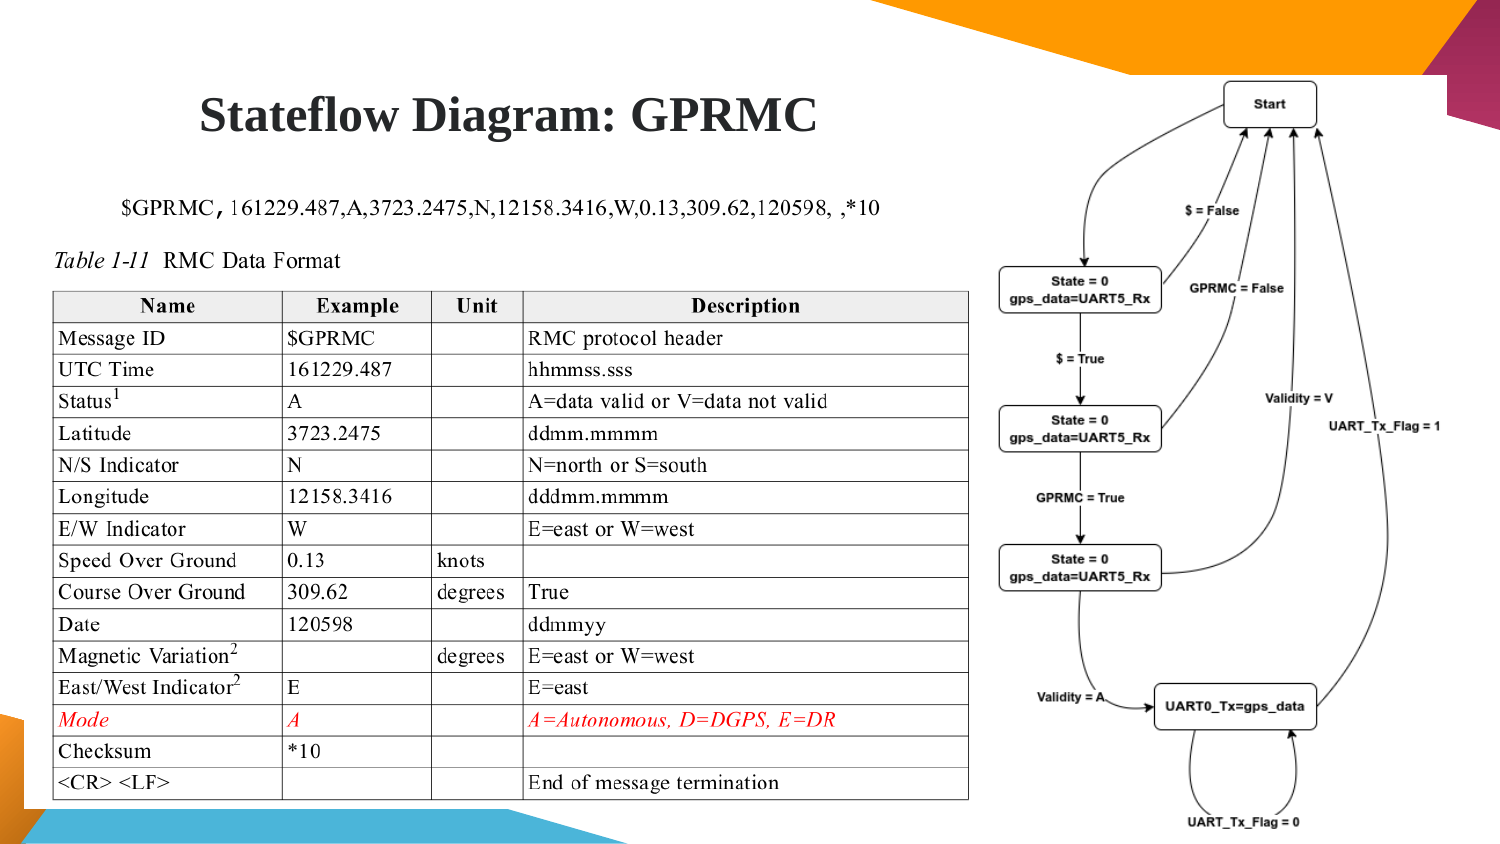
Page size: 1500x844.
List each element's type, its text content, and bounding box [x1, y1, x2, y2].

picture [24, 75, 1447, 837]
title Stateflow Diagram: GPRMC [46, 70, 972, 153]
